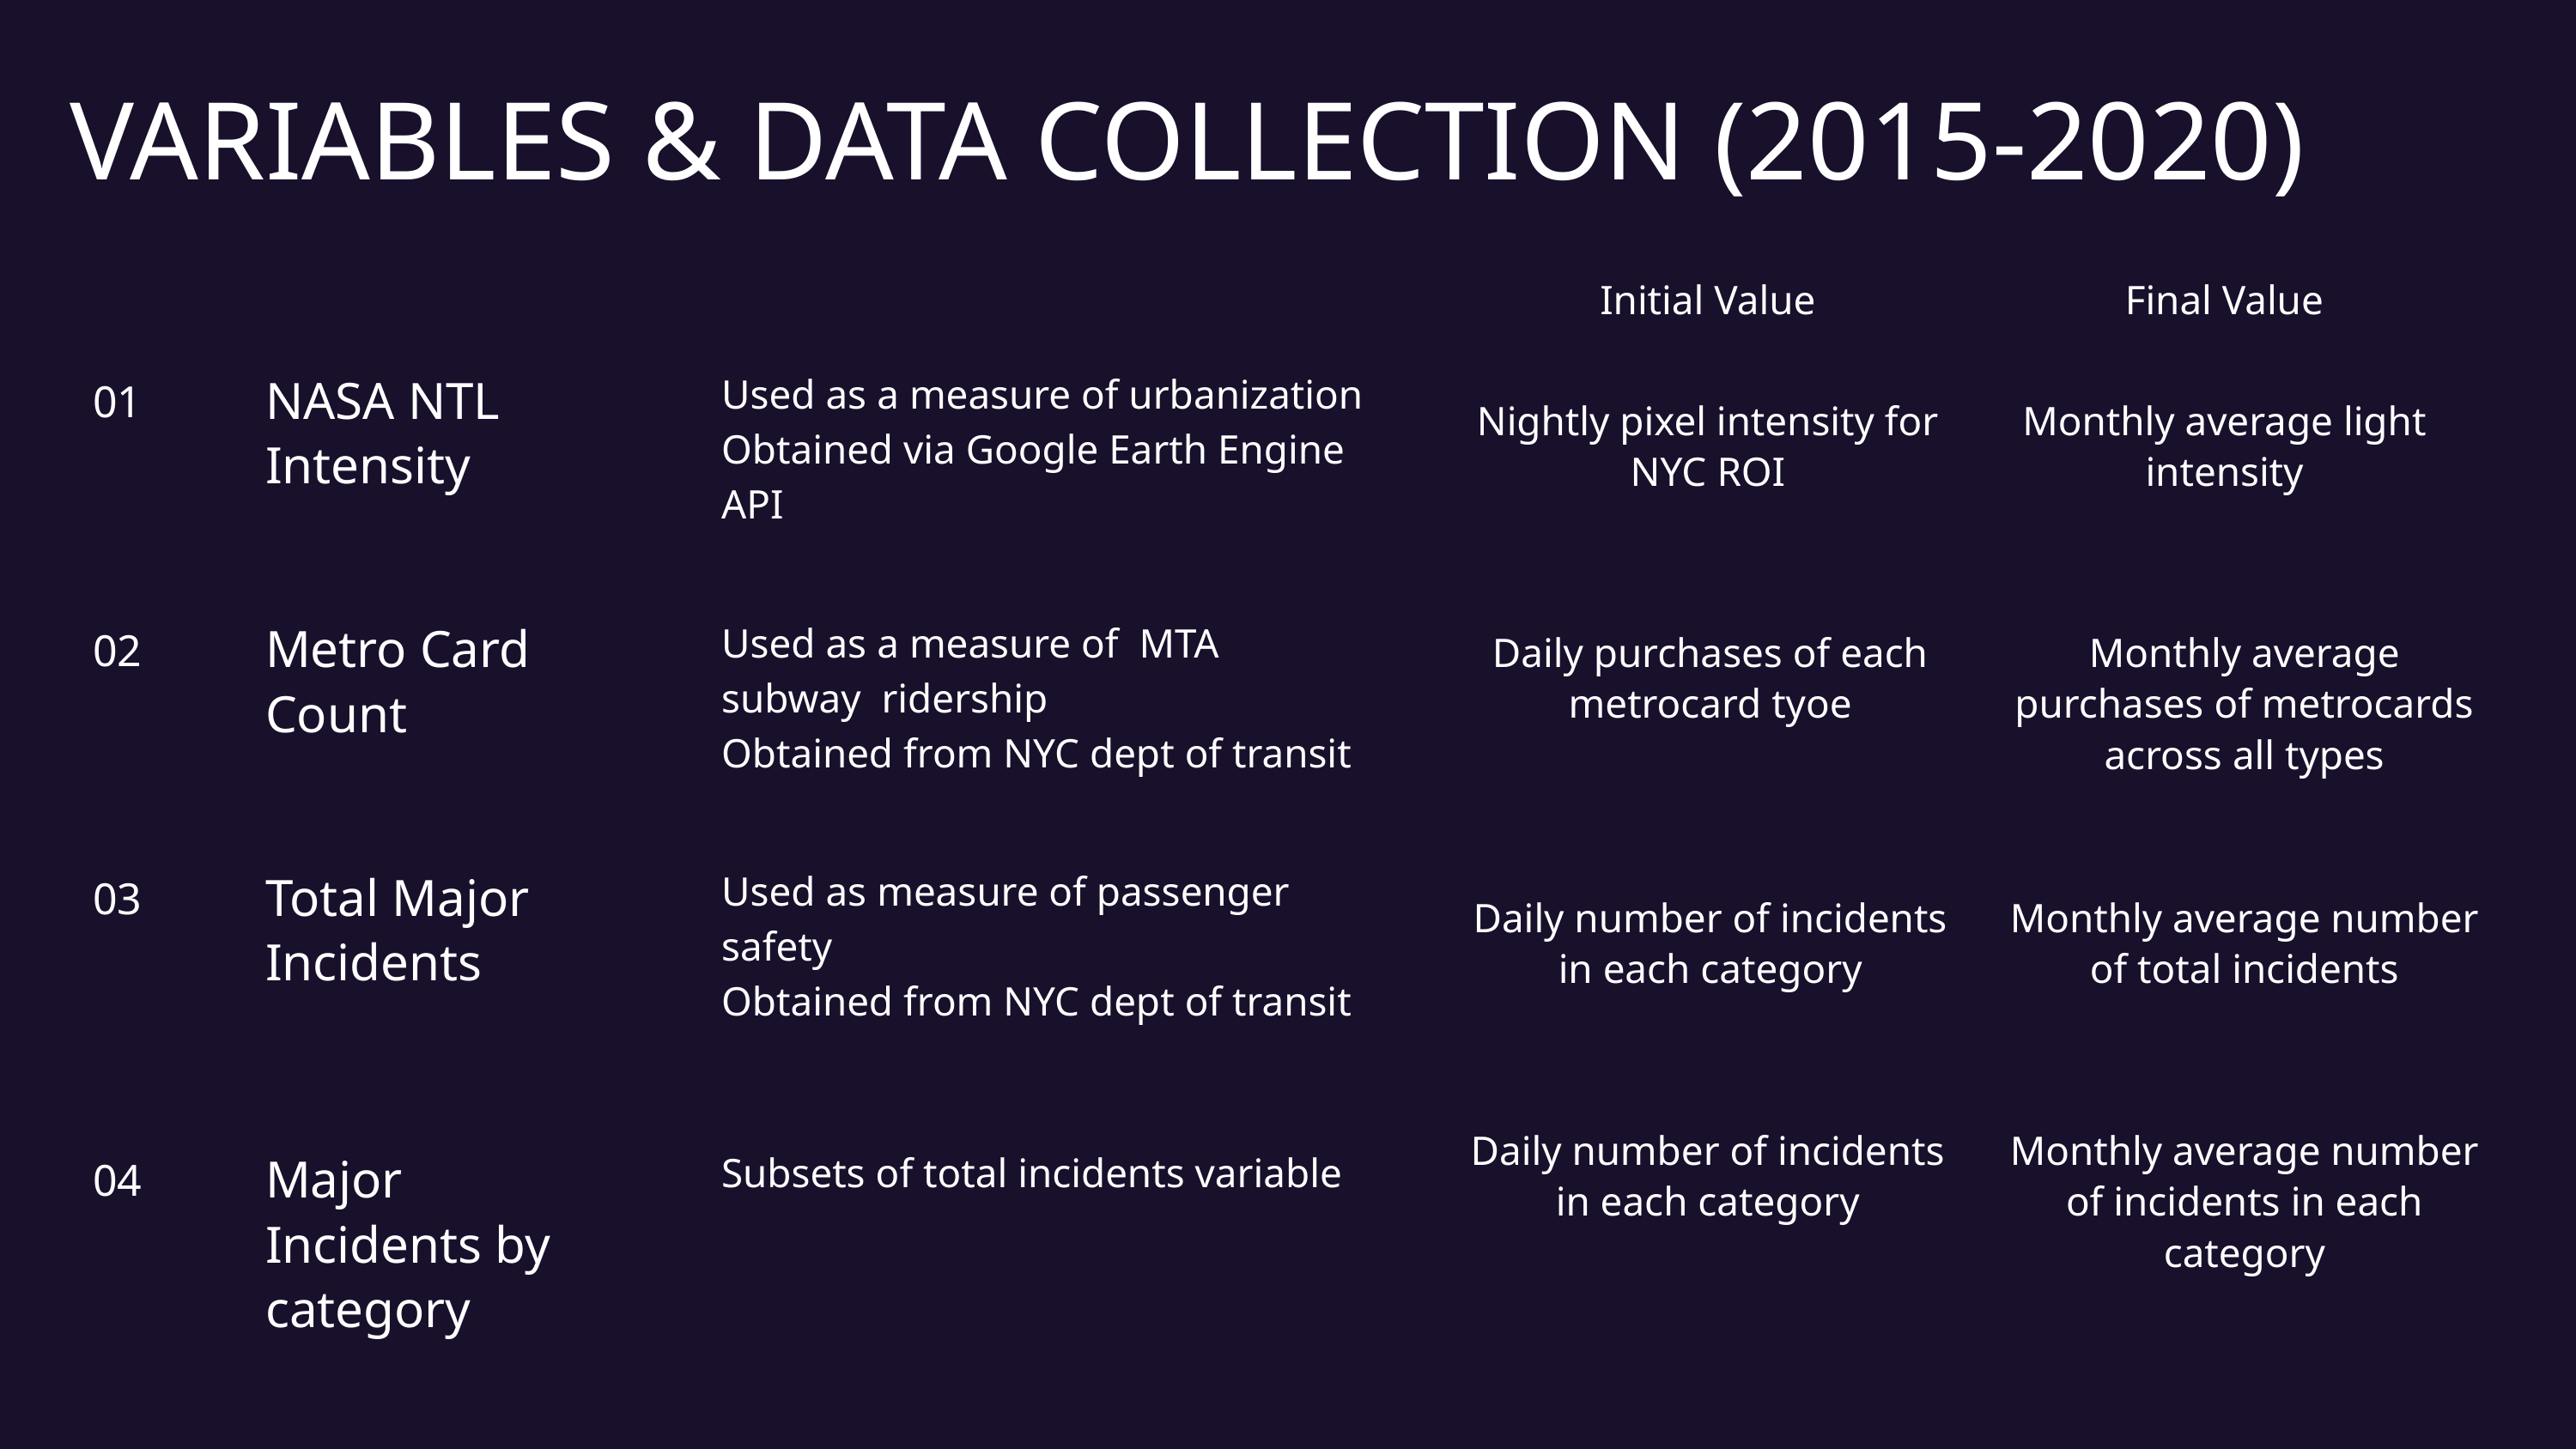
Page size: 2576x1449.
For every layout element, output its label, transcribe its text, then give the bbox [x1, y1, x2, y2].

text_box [93, 1146, 1369, 1336]
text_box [93, 367, 1369, 525]
text_box Final Value [2118, 271, 2330, 323]
text_box Daily purchases of each metrocard tyoe [1472, 623, 1949, 727]
text_box Monthly average purchases of metrocards across all types [2006, 623, 2483, 778]
text_box Monthly average light intensity [1986, 391, 2464, 495]
text_box Daily number of incidents in each category [1469, 1121, 1947, 1225]
text_box Initial Value [1469, 271, 1947, 323]
text_box Daily number of incidents in each category [1472, 888, 1949, 991]
text_box VARIABLES & DATA COLLECTION (2015-2020) [70, 61, 2523, 202]
text_box Nightly pixel intensity for NYC ROI [1469, 391, 1947, 495]
text_box Monthly average number of total incidents [2006, 888, 2483, 991]
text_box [93, 864, 1369, 1022]
text_box Monthly average number of incidents in each category [2006, 1121, 2483, 1276]
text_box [93, 615, 1369, 774]
